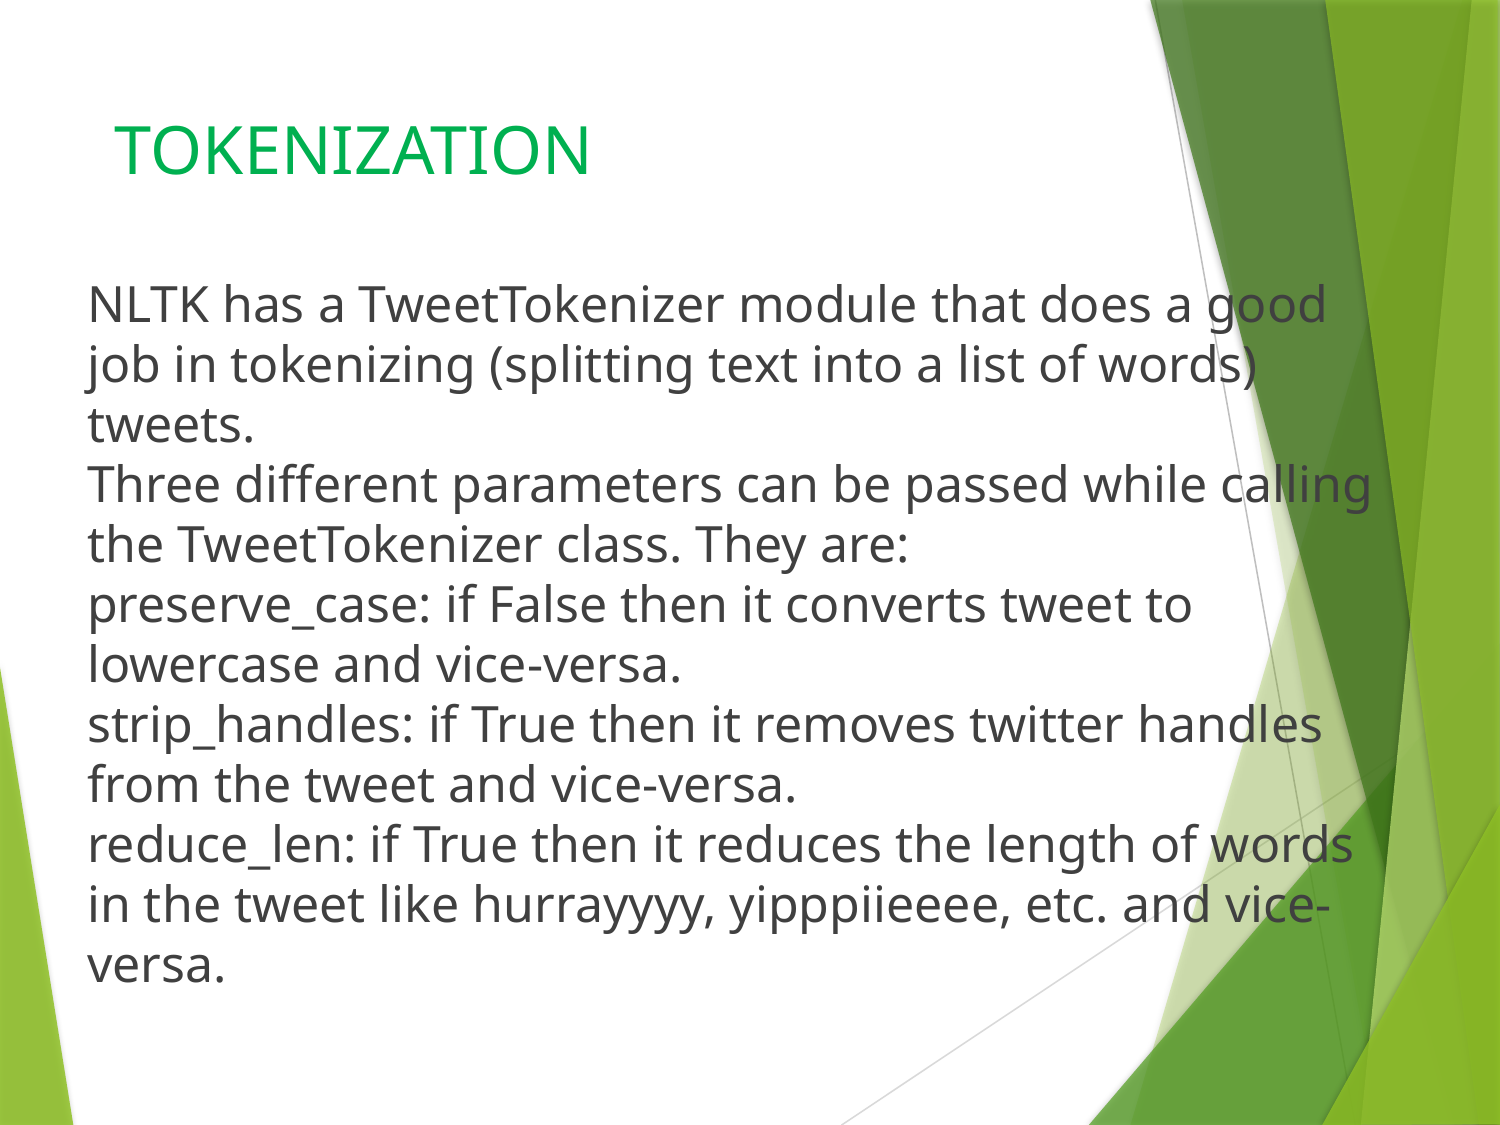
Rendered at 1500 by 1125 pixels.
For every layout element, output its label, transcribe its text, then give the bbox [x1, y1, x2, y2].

list NLTK has a TweetTokenizer module that does a good job in tokenizing (splitting text into a list of words) tweets. Three different parameters can be passed while calling the TweetTokenizer class. They are: preserve_case: if False then it converts tweet to lowercase and vice-versa. strip_handles: if True then it removes twitter handles from the tweet and vice-versa. reduce_len: if True then it reduces the length of words in the tweet like hurrayyyy, yipppiieeee, etc. and vice-versa. [71, 264, 1400, 1000]
title TOKENIZATION [99, 99, 1142, 264]
